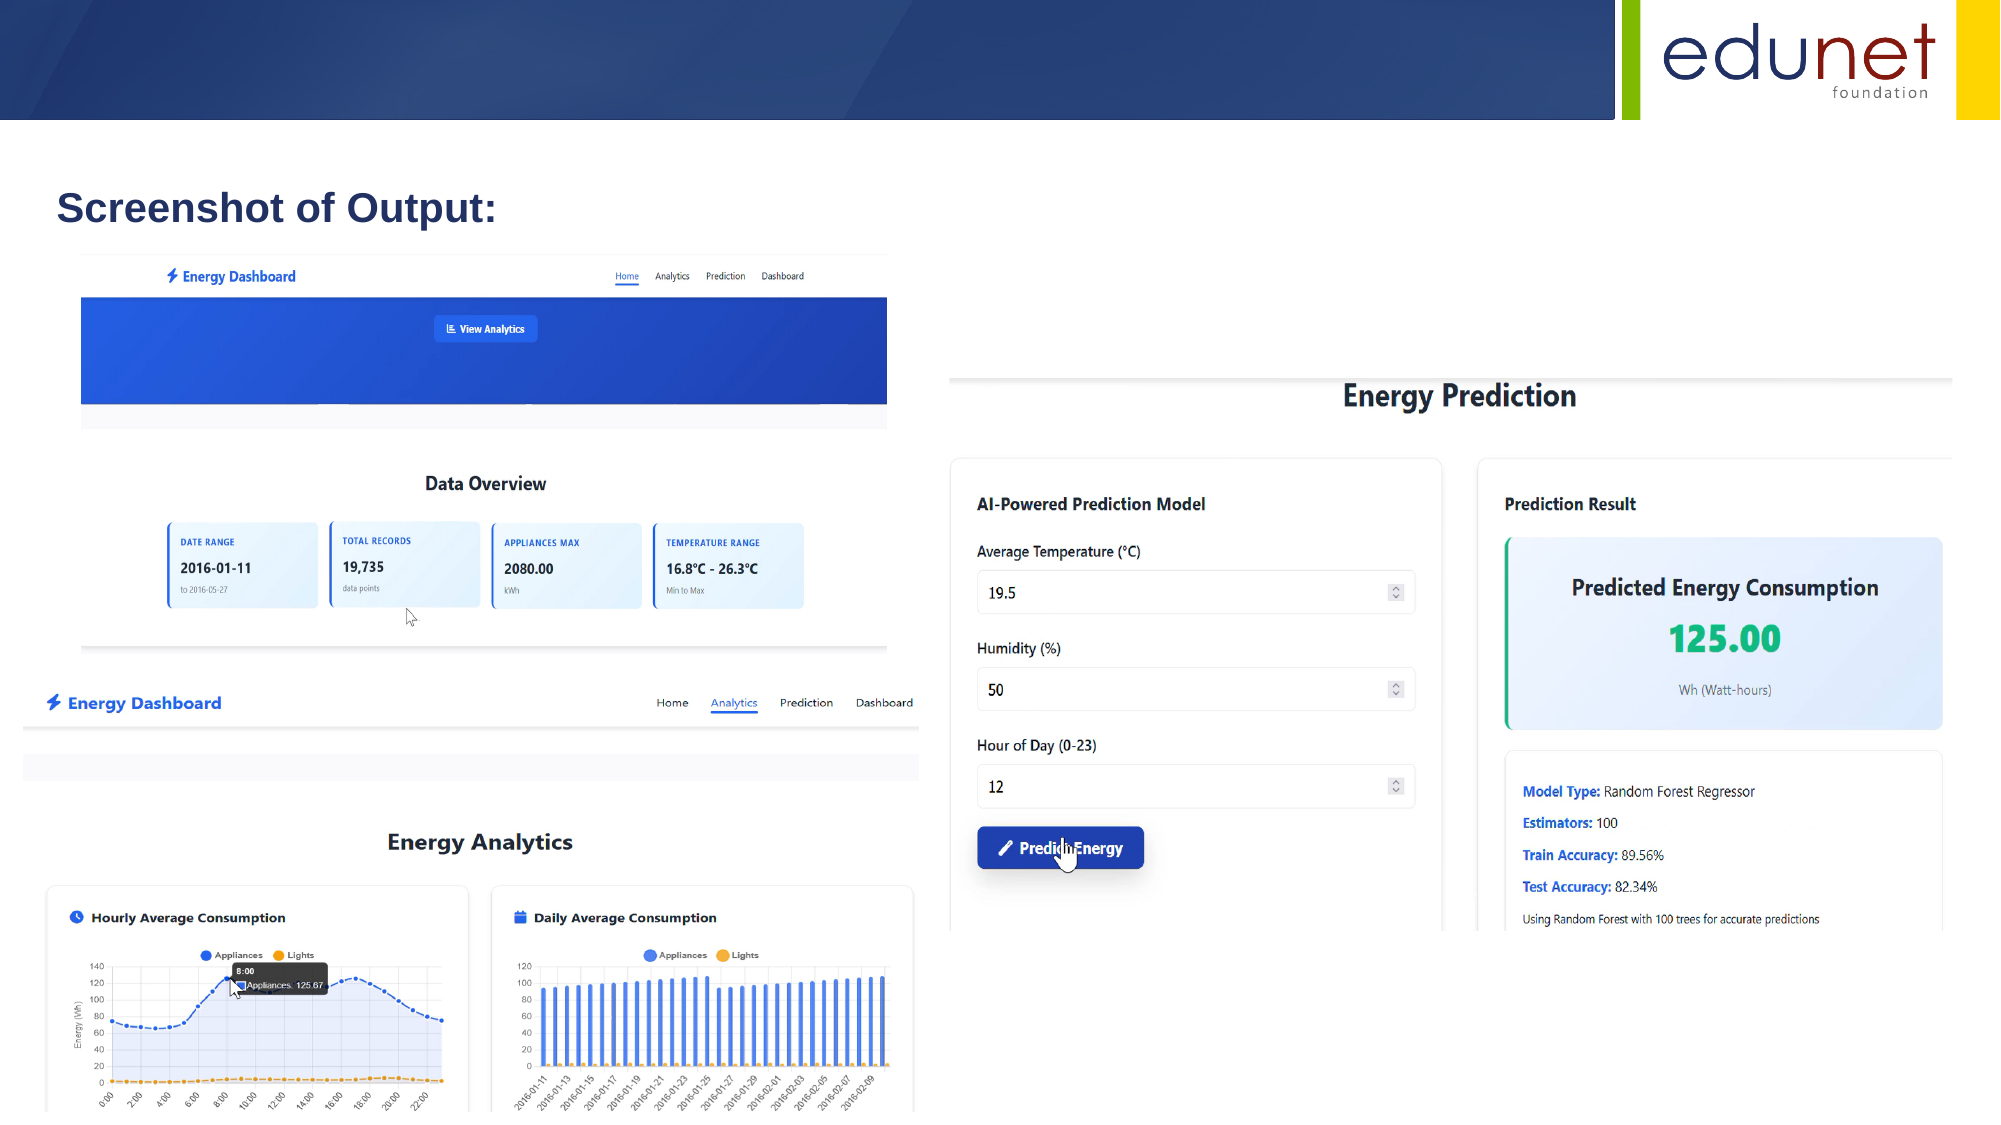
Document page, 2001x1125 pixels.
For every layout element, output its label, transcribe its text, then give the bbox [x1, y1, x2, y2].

picture [23, 689, 920, 1112]
picture [949, 375, 1953, 931]
text_box Screenshot of Output: [41, 172, 1043, 238]
picture [1652, 12, 1948, 108]
picture [81, 254, 887, 654]
